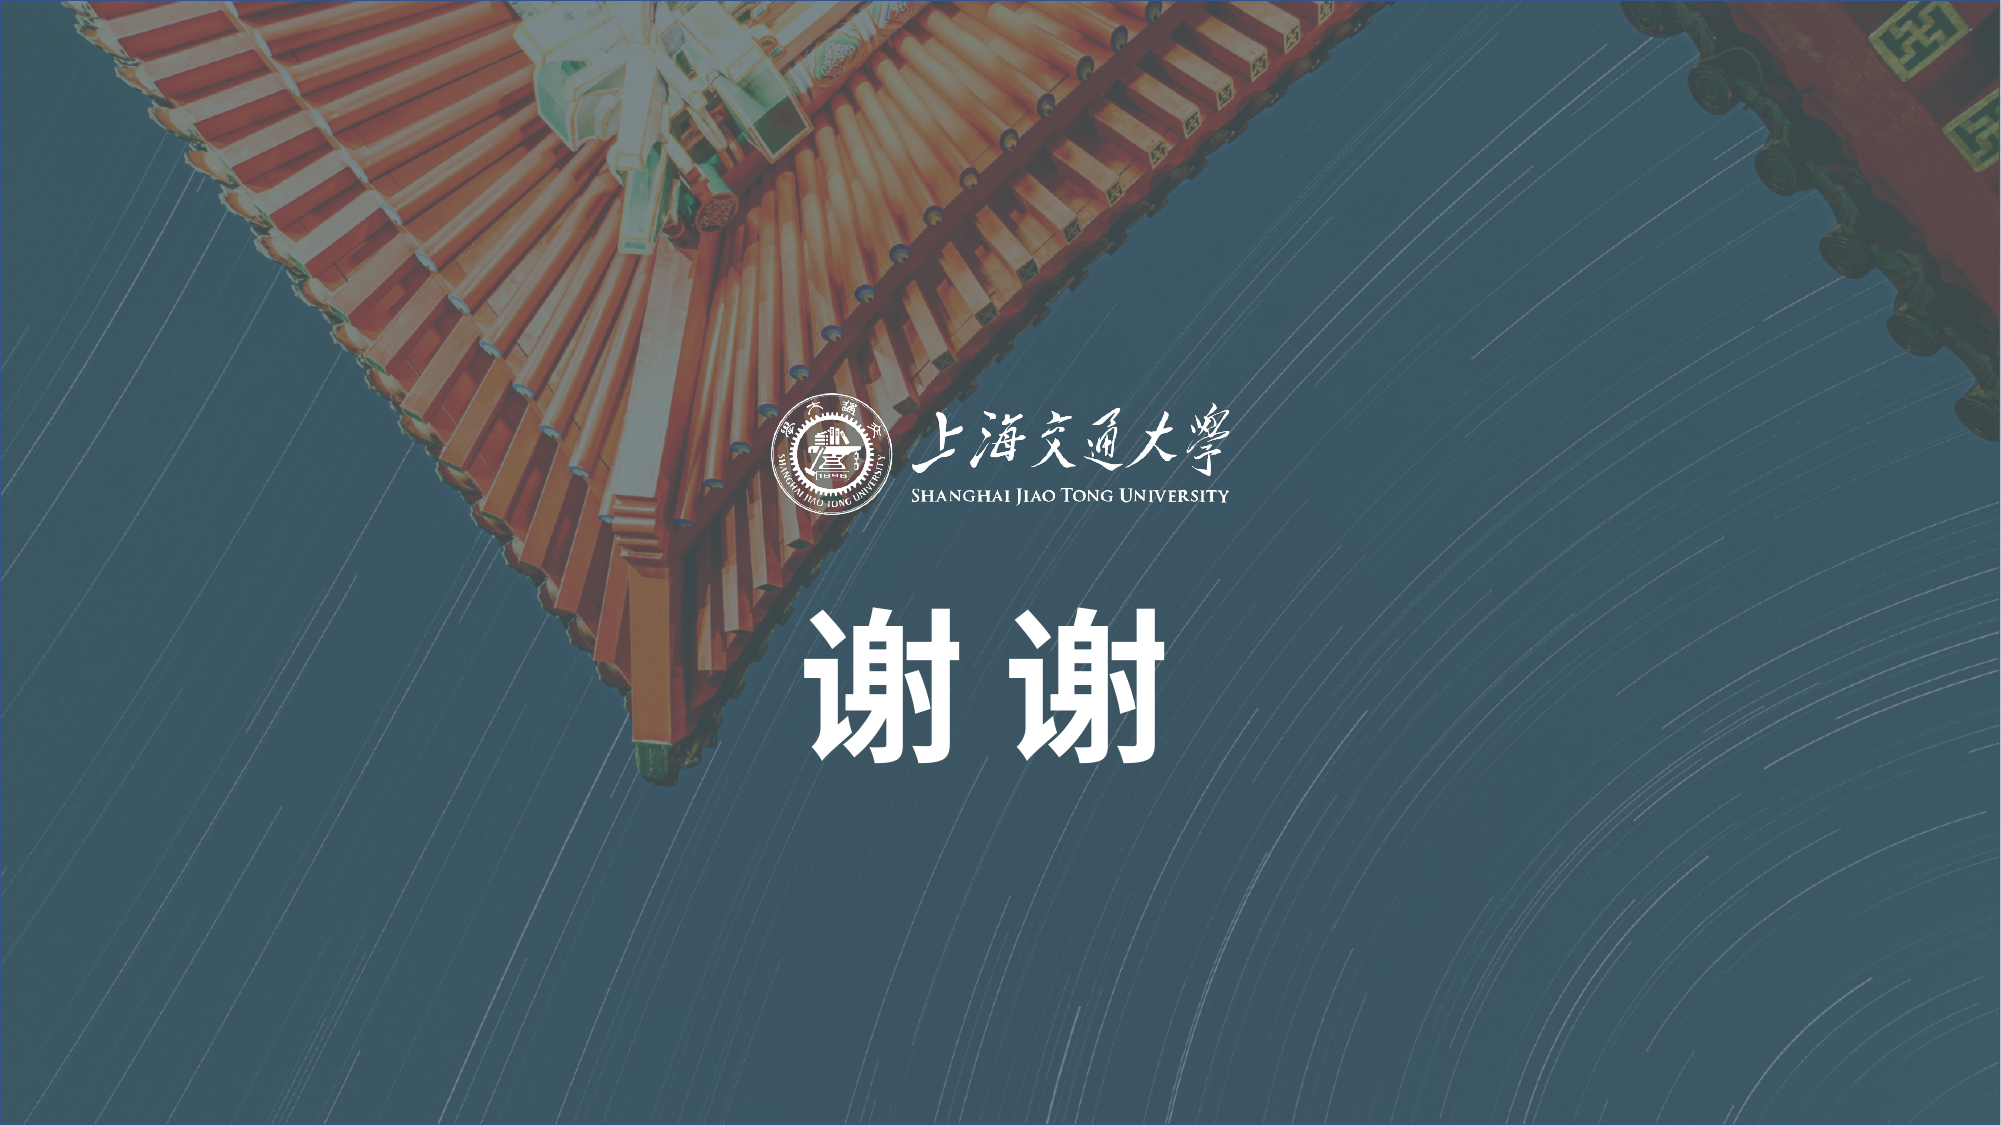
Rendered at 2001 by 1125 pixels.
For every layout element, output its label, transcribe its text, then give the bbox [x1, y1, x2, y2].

picture [769, 393, 1231, 515]
text_box 谢 谢 [784, 575, 1216, 790]
